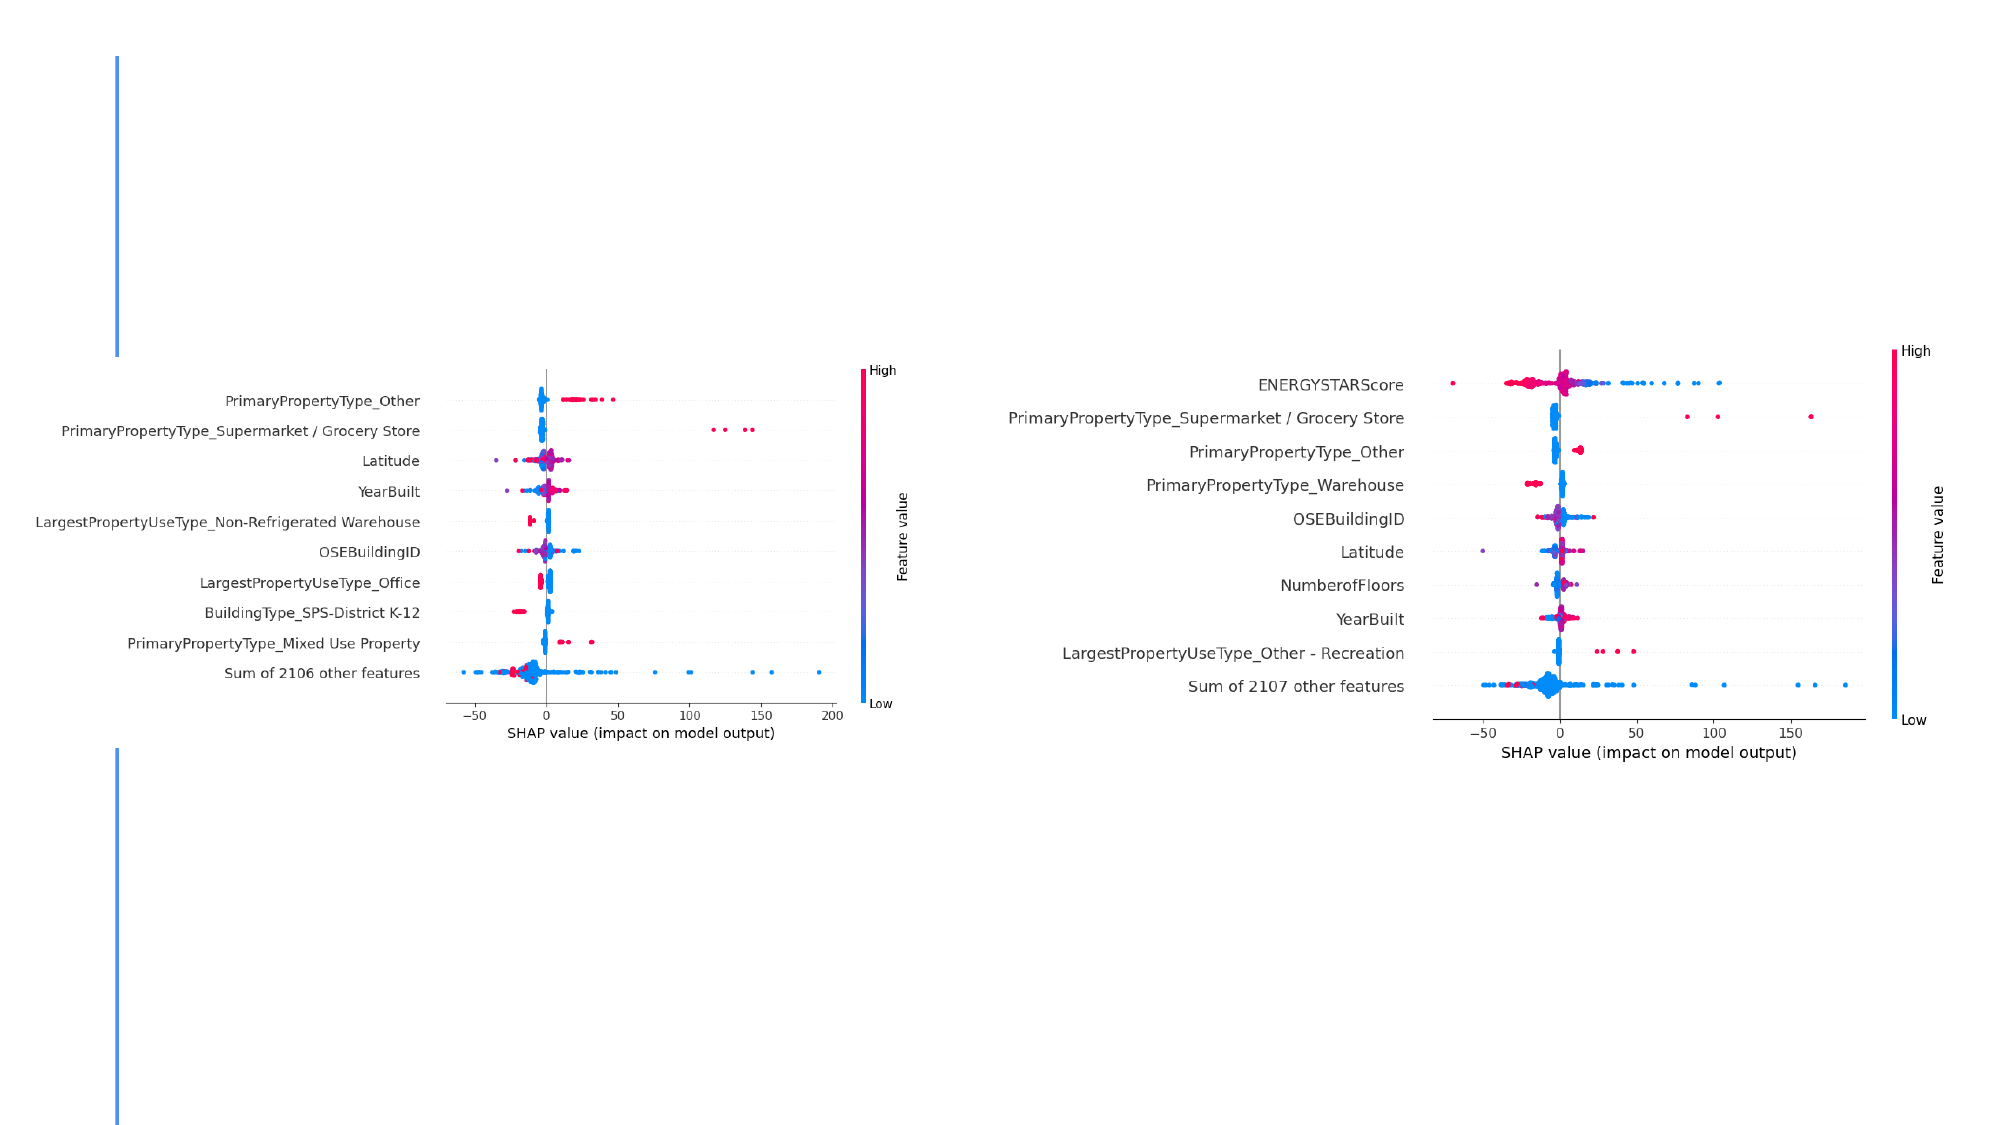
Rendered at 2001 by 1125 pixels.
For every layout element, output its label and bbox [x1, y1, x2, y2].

list [999, 336, 1956, 769]
list [27, 357, 918, 748]
